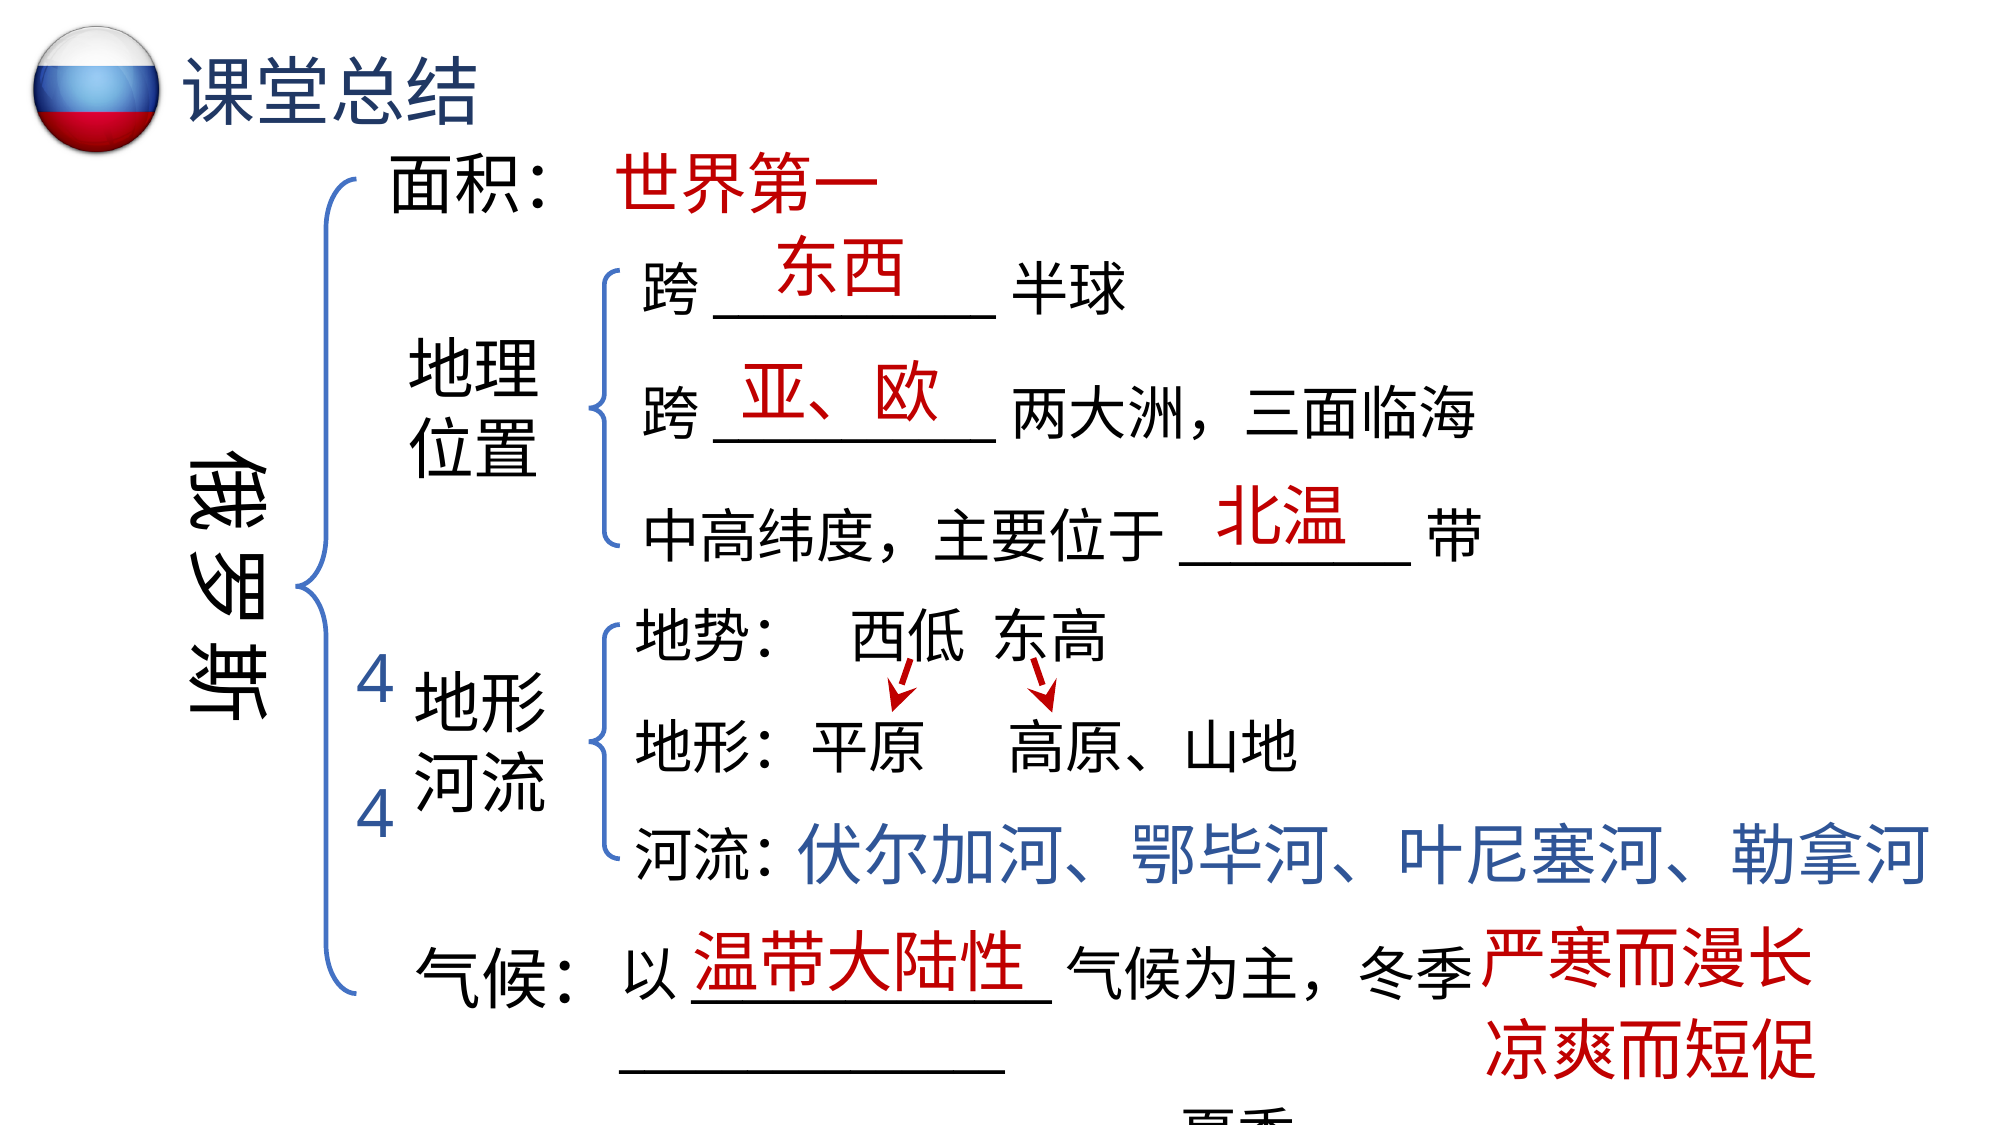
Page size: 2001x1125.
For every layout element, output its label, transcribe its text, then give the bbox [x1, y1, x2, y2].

text_box 地势： [619, 591, 810, 677]
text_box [19, 13, 748, 165]
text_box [990, 658, 1316, 790]
text_box [295, 178, 357, 995]
text_box 东西 [758, 217, 923, 313]
text_box 面积： [372, 165, 598, 230]
text_box 跨___________两大洲，三面临海 [626, 368, 1533, 454]
text_box 世界第一 [598, 134, 896, 230]
text_box 伏尔加河、鄂毕河、叶尼塞河、勒拿河 [782, 805, 1947, 901]
text_box 地理 位置 [371, 319, 577, 495]
text_box 温带大陆性 [677, 912, 1042, 1008]
text_box [588, 269, 620, 547]
text_box 凉爽而短促 [1469, 1000, 1833, 1096]
text_box 跨___________半球 [626, 244, 1249, 330]
text_box 地形： [619, 703, 795, 788]
text_box 西低 东高 [834, 591, 1124, 677]
text_box 俄罗斯 [156, 433, 289, 739]
text_box 河流： [619, 810, 782, 896]
text_box [588, 623, 620, 860]
text_box 北温 [1200, 466, 1364, 561]
text_box 中高纬度，主要位于_________带 [626, 491, 1533, 577]
text_box 以______________气候为主，冬季_______________ 夏季_______________ [604, 929, 1873, 1125]
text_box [340, 628, 411, 860]
text_box 地形 河流 [411, 653, 589, 828]
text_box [795, 658, 948, 789]
text_box 气候： [371, 929, 591, 1025]
text_box 亚、欧 [725, 342, 956, 438]
text_box 严寒而漫长 [1465, 907, 1829, 1003]
